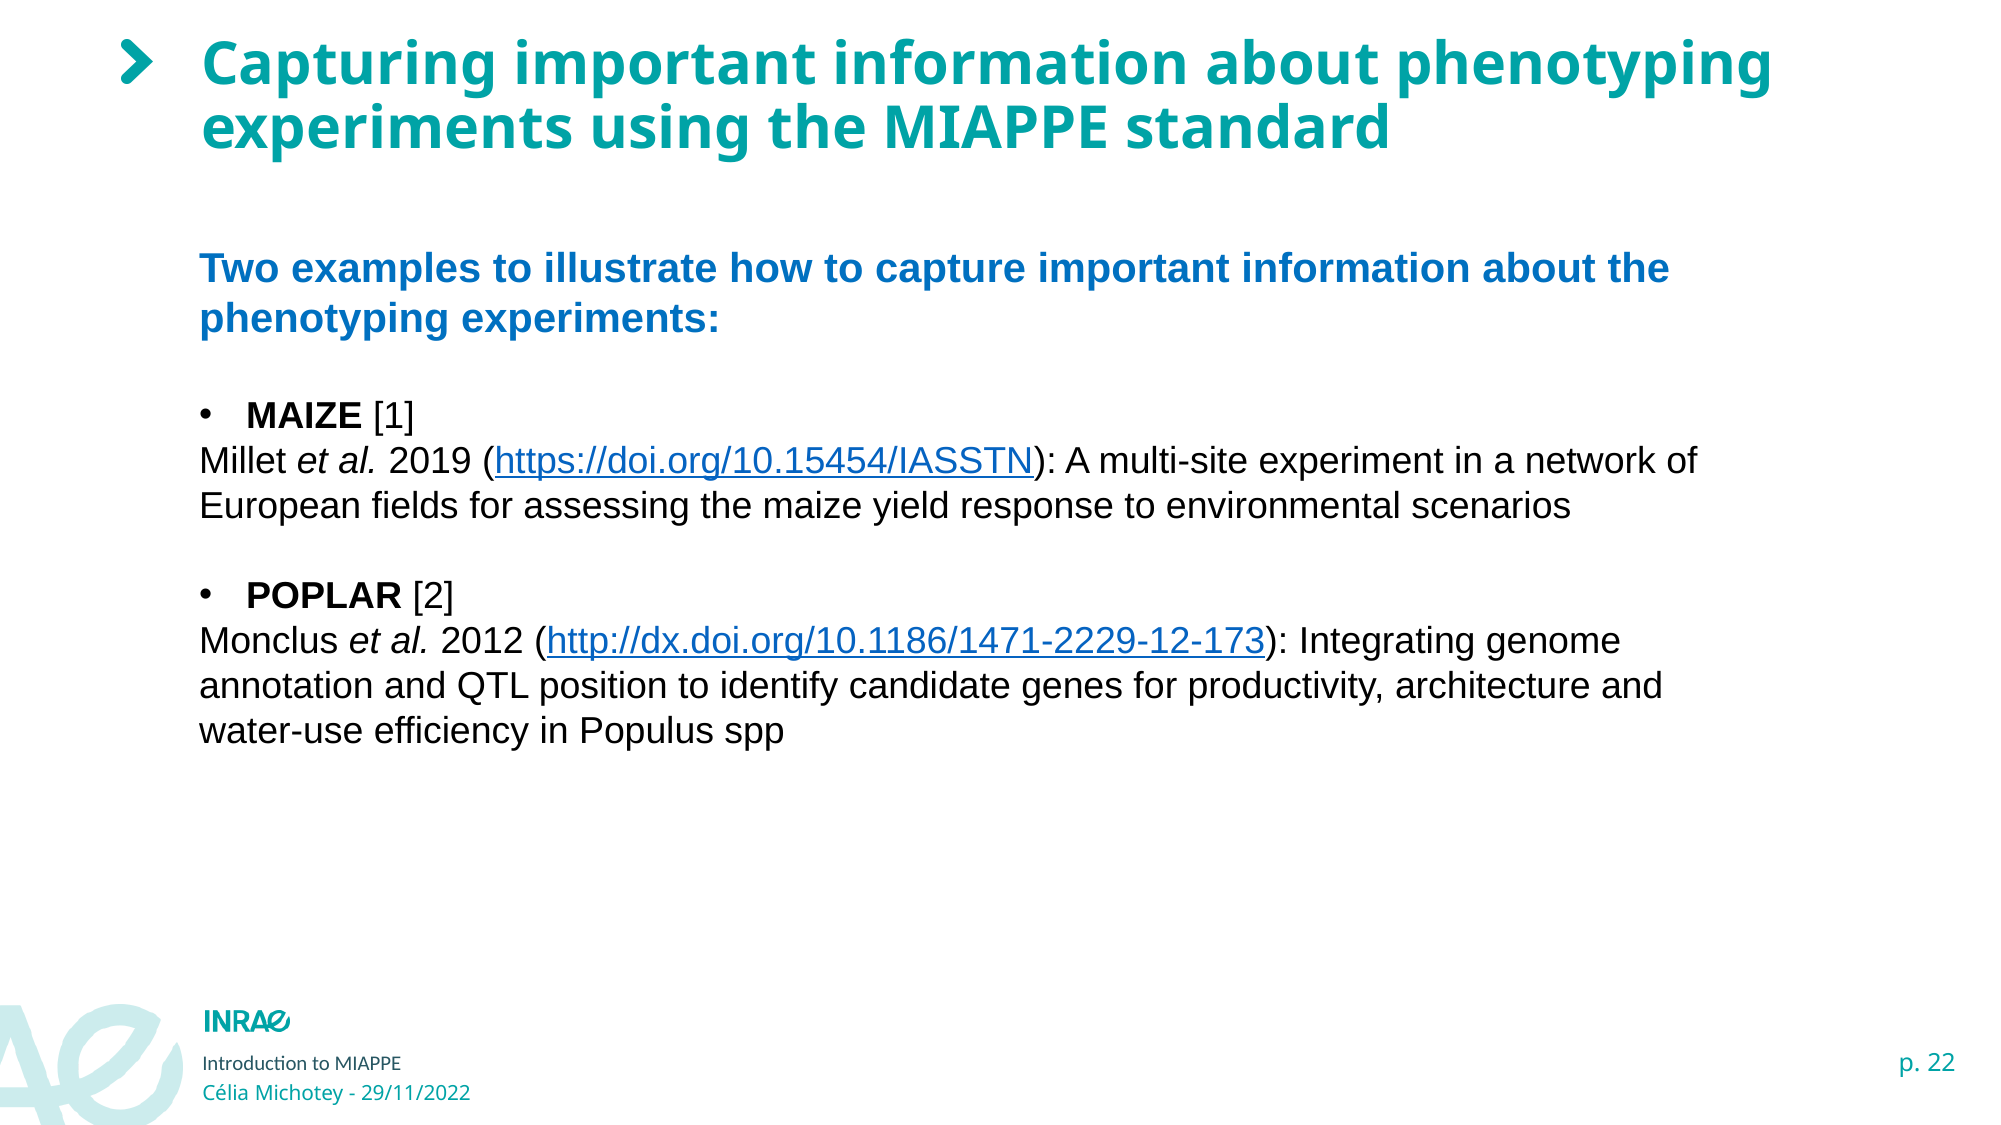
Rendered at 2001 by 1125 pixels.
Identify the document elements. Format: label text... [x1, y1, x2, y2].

list Two examples to illustrate how to capture important information about the phenotyping experiments: MAIZE [1] Millet et al. 2019 (https://doi.org/10.15454/IASSTN): A multi-site experiment in a network of European fields for assessing the maize yield response to environmental scenarios POPLAR [2] Monclus et al. 2012 (http://dx.doi.org/10.1186/1471-2229-12-173): Integrating genome annotation and QTL position to identify candidate genes for productivity, architecture and water-use efficiency in Populus spp [184, 233, 1780, 945]
title Capturing important information about phenotyping experiments using the MIAPPE standard [121, 24, 1798, 171]
picture [0, 996, 329, 1125]
picture [121, 39, 154, 84]
